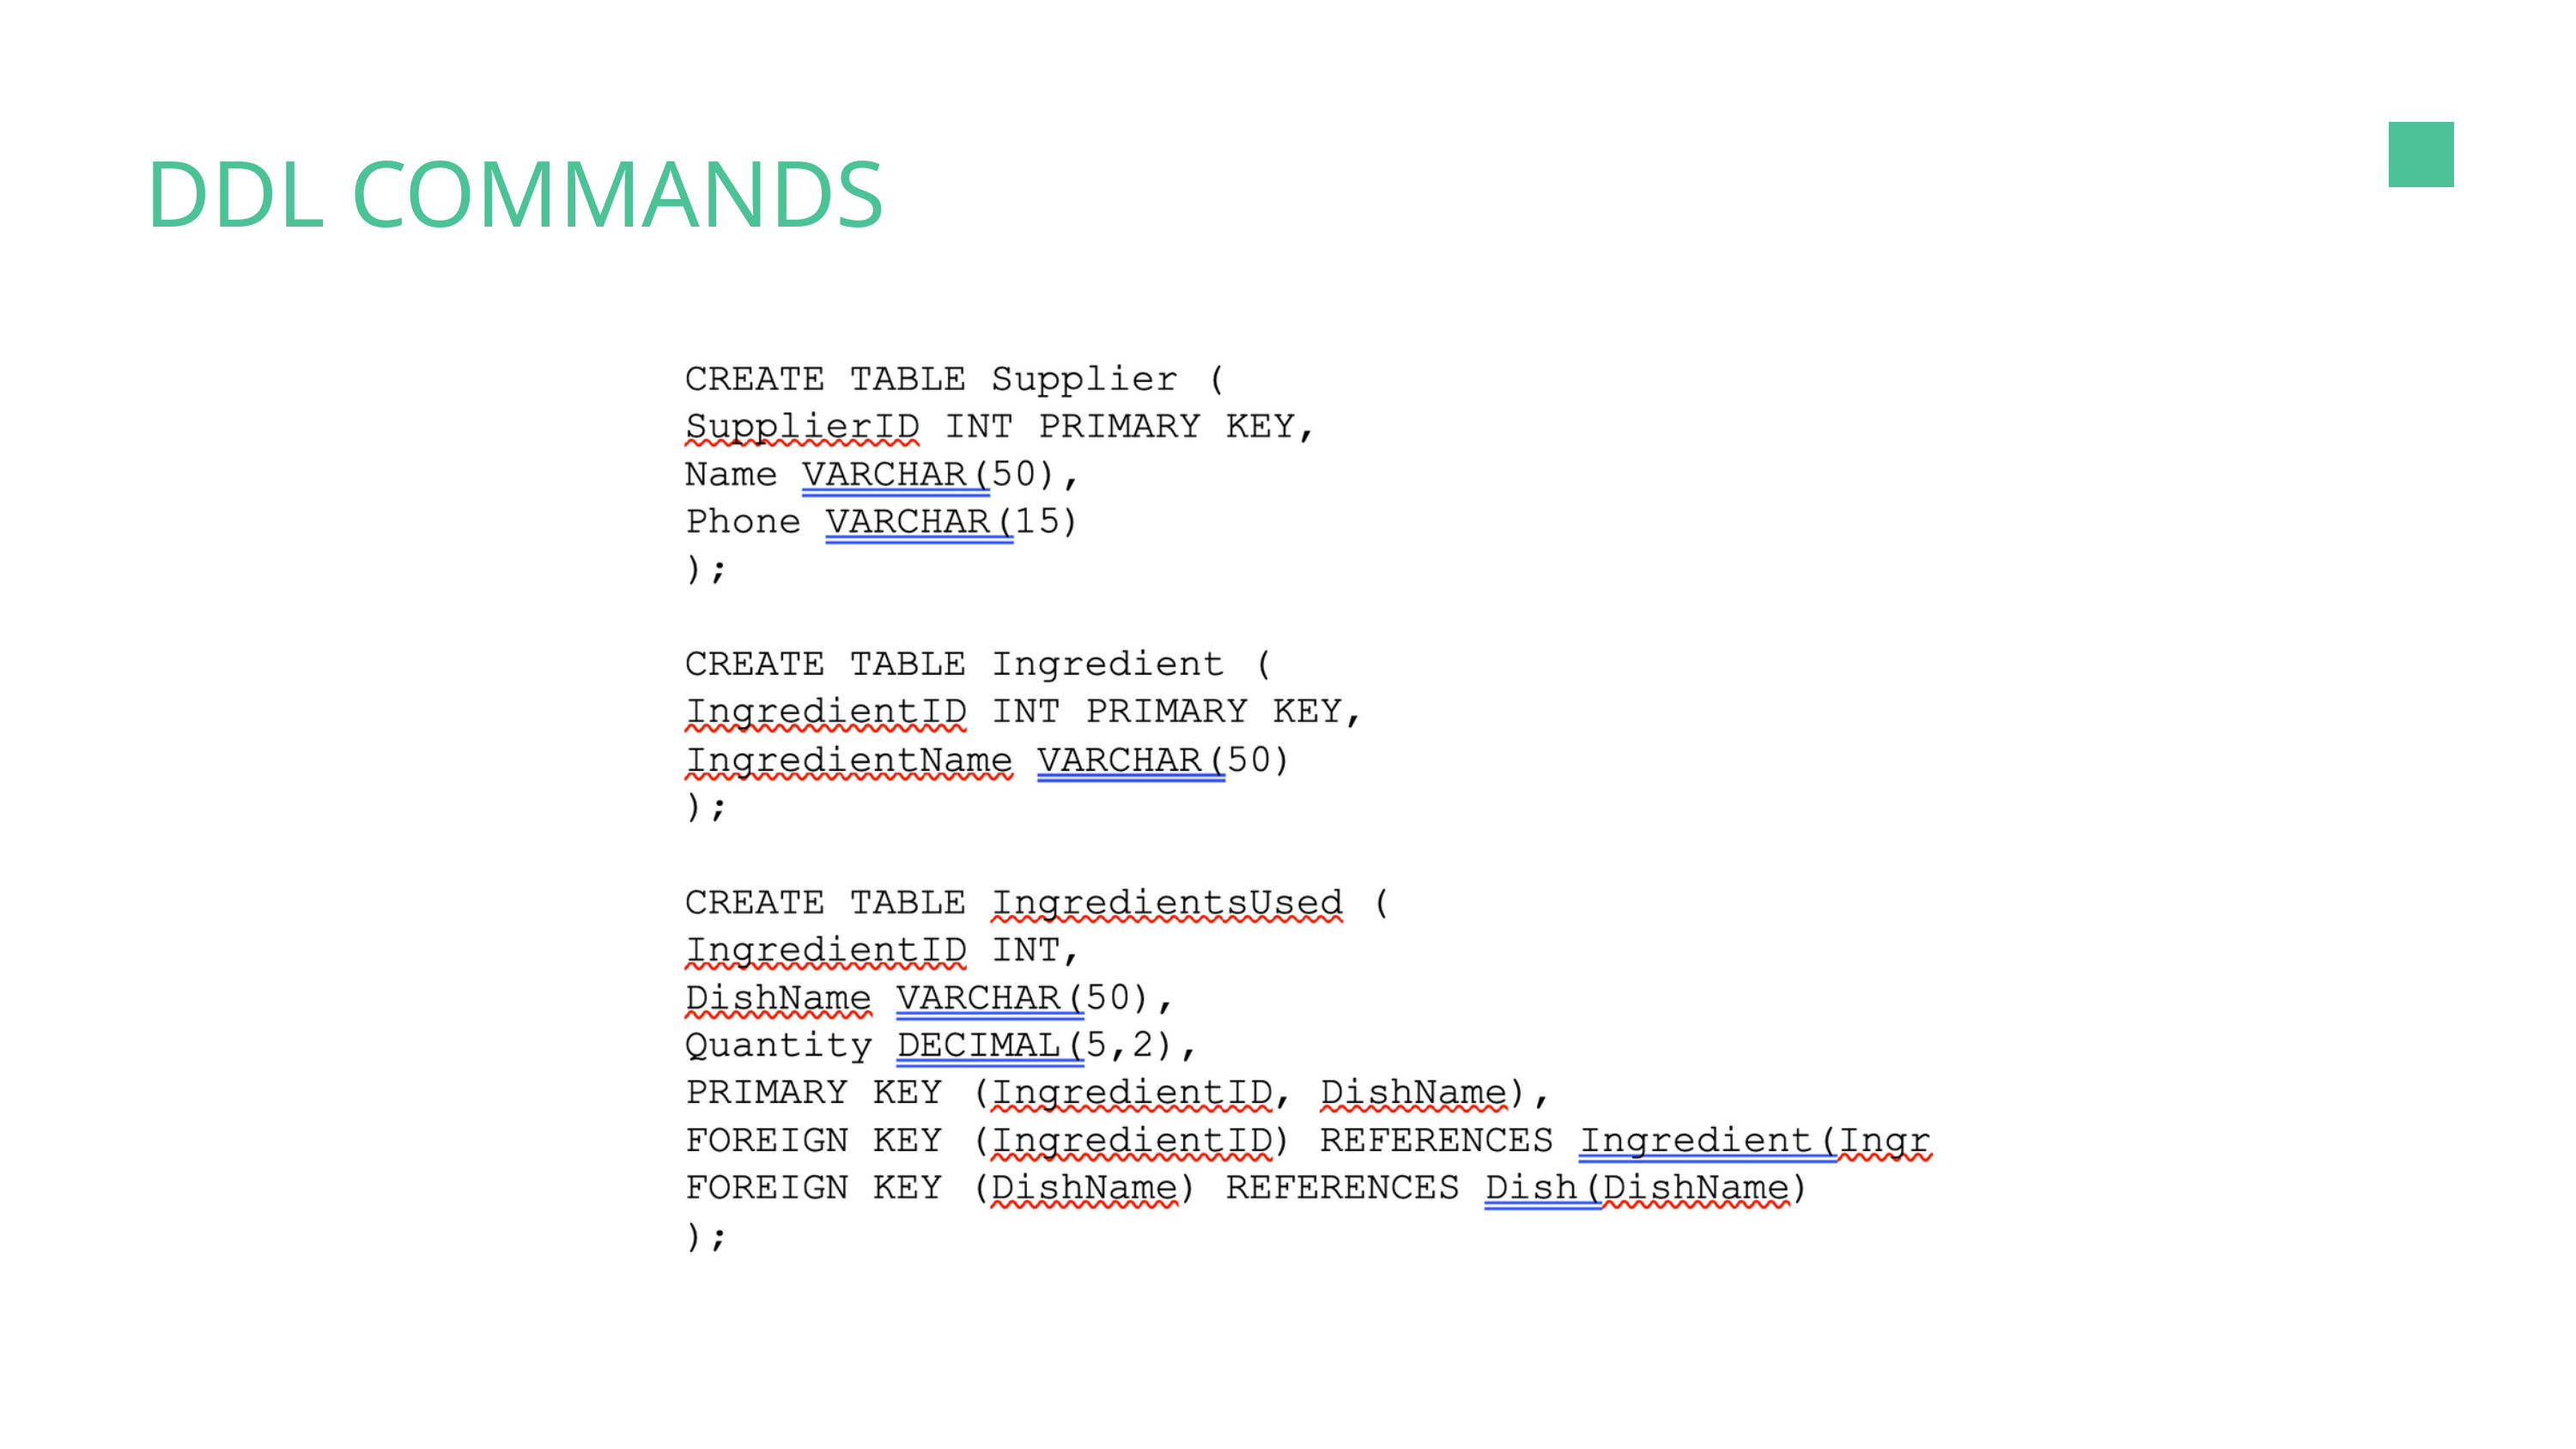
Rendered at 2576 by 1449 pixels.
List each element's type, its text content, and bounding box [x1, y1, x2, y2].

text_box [2388, 121, 2455, 188]
text_box DDL COMMANDS [144, 118, 1875, 246]
text_box [642, 330, 1933, 1291]
